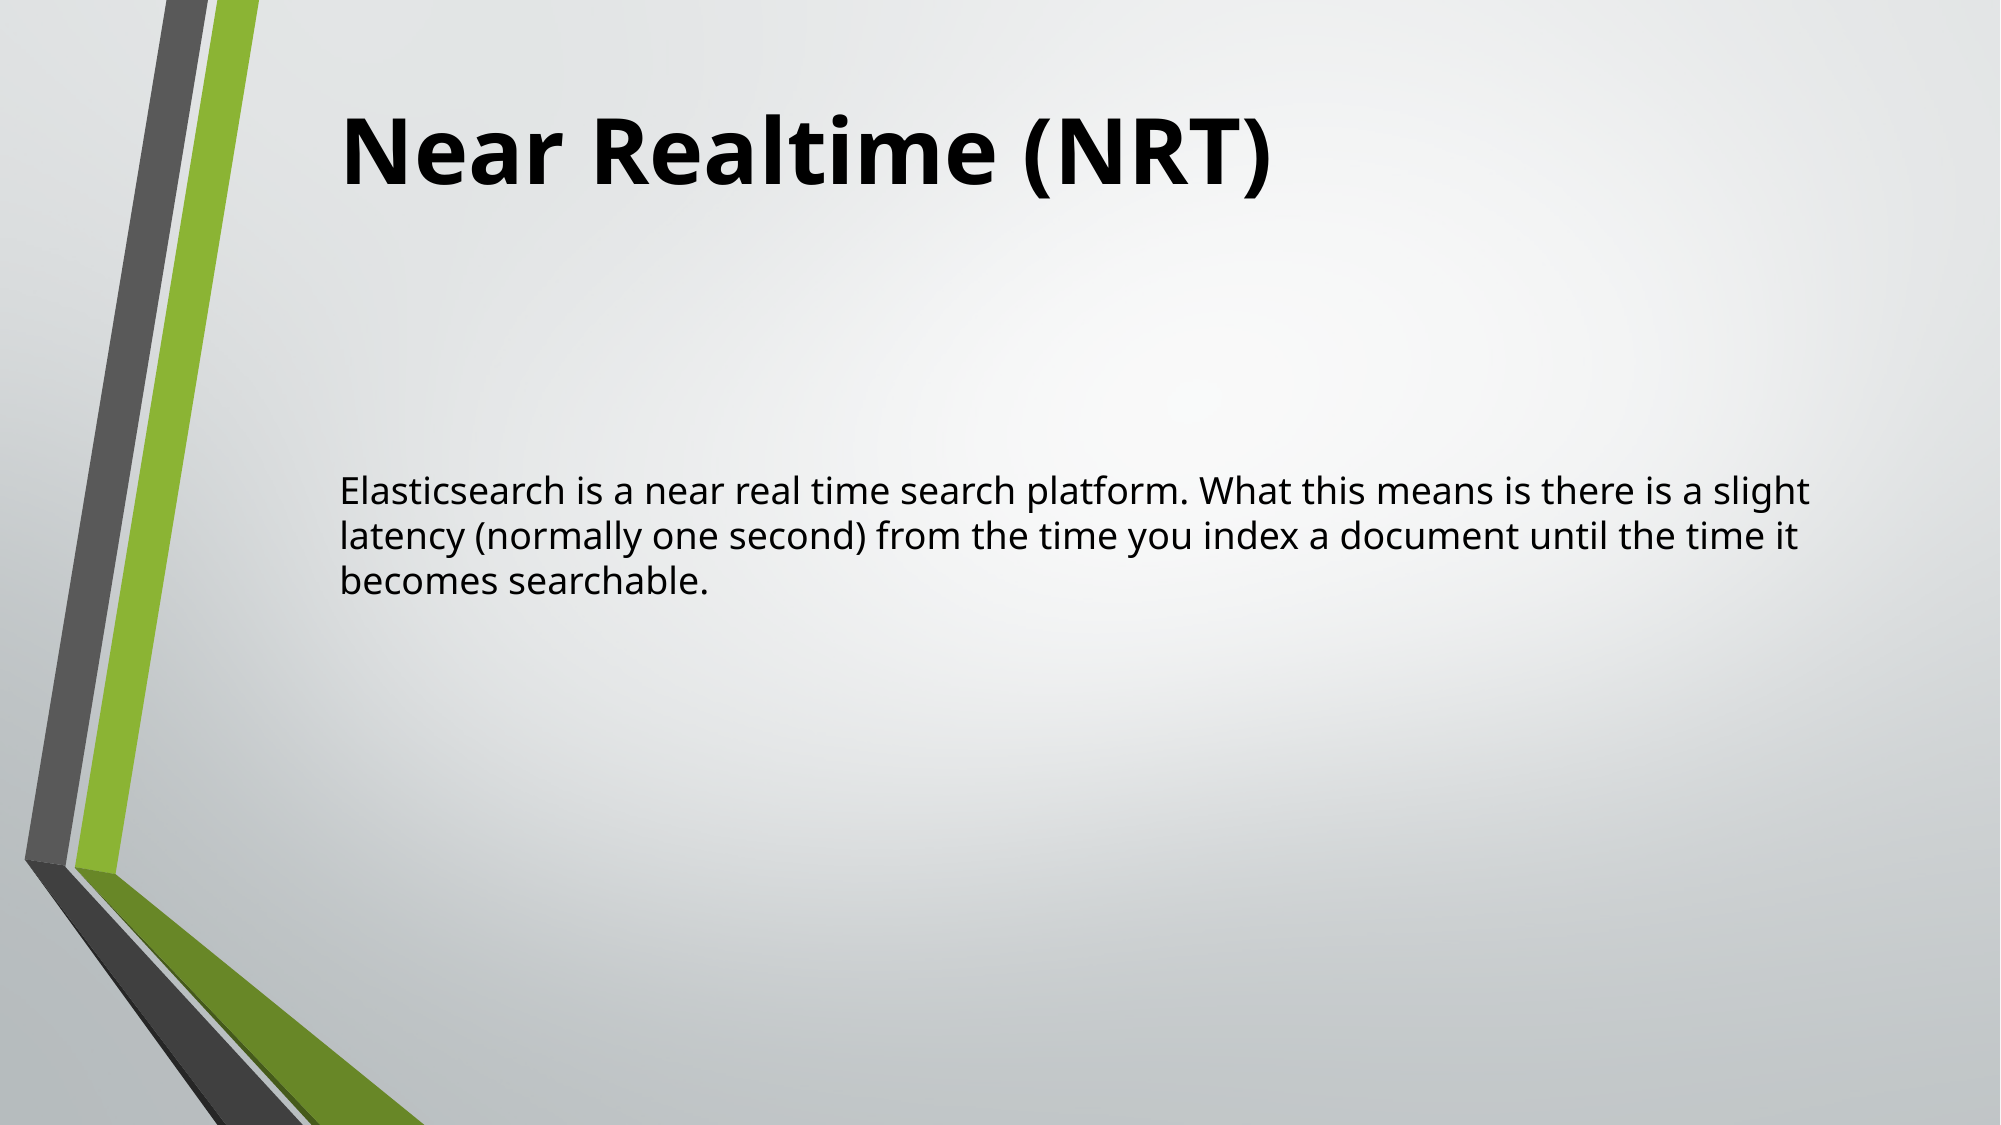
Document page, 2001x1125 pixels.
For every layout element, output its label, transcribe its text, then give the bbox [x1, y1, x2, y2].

text_box Elasticsearch is a near real time search platform. What this means is there is a slight latency (normally one second) from the time you index a document until the time it becomes searchable. [324, 460, 1887, 655]
text_box Near Realtime (NRT) [324, 85, 1325, 211]
